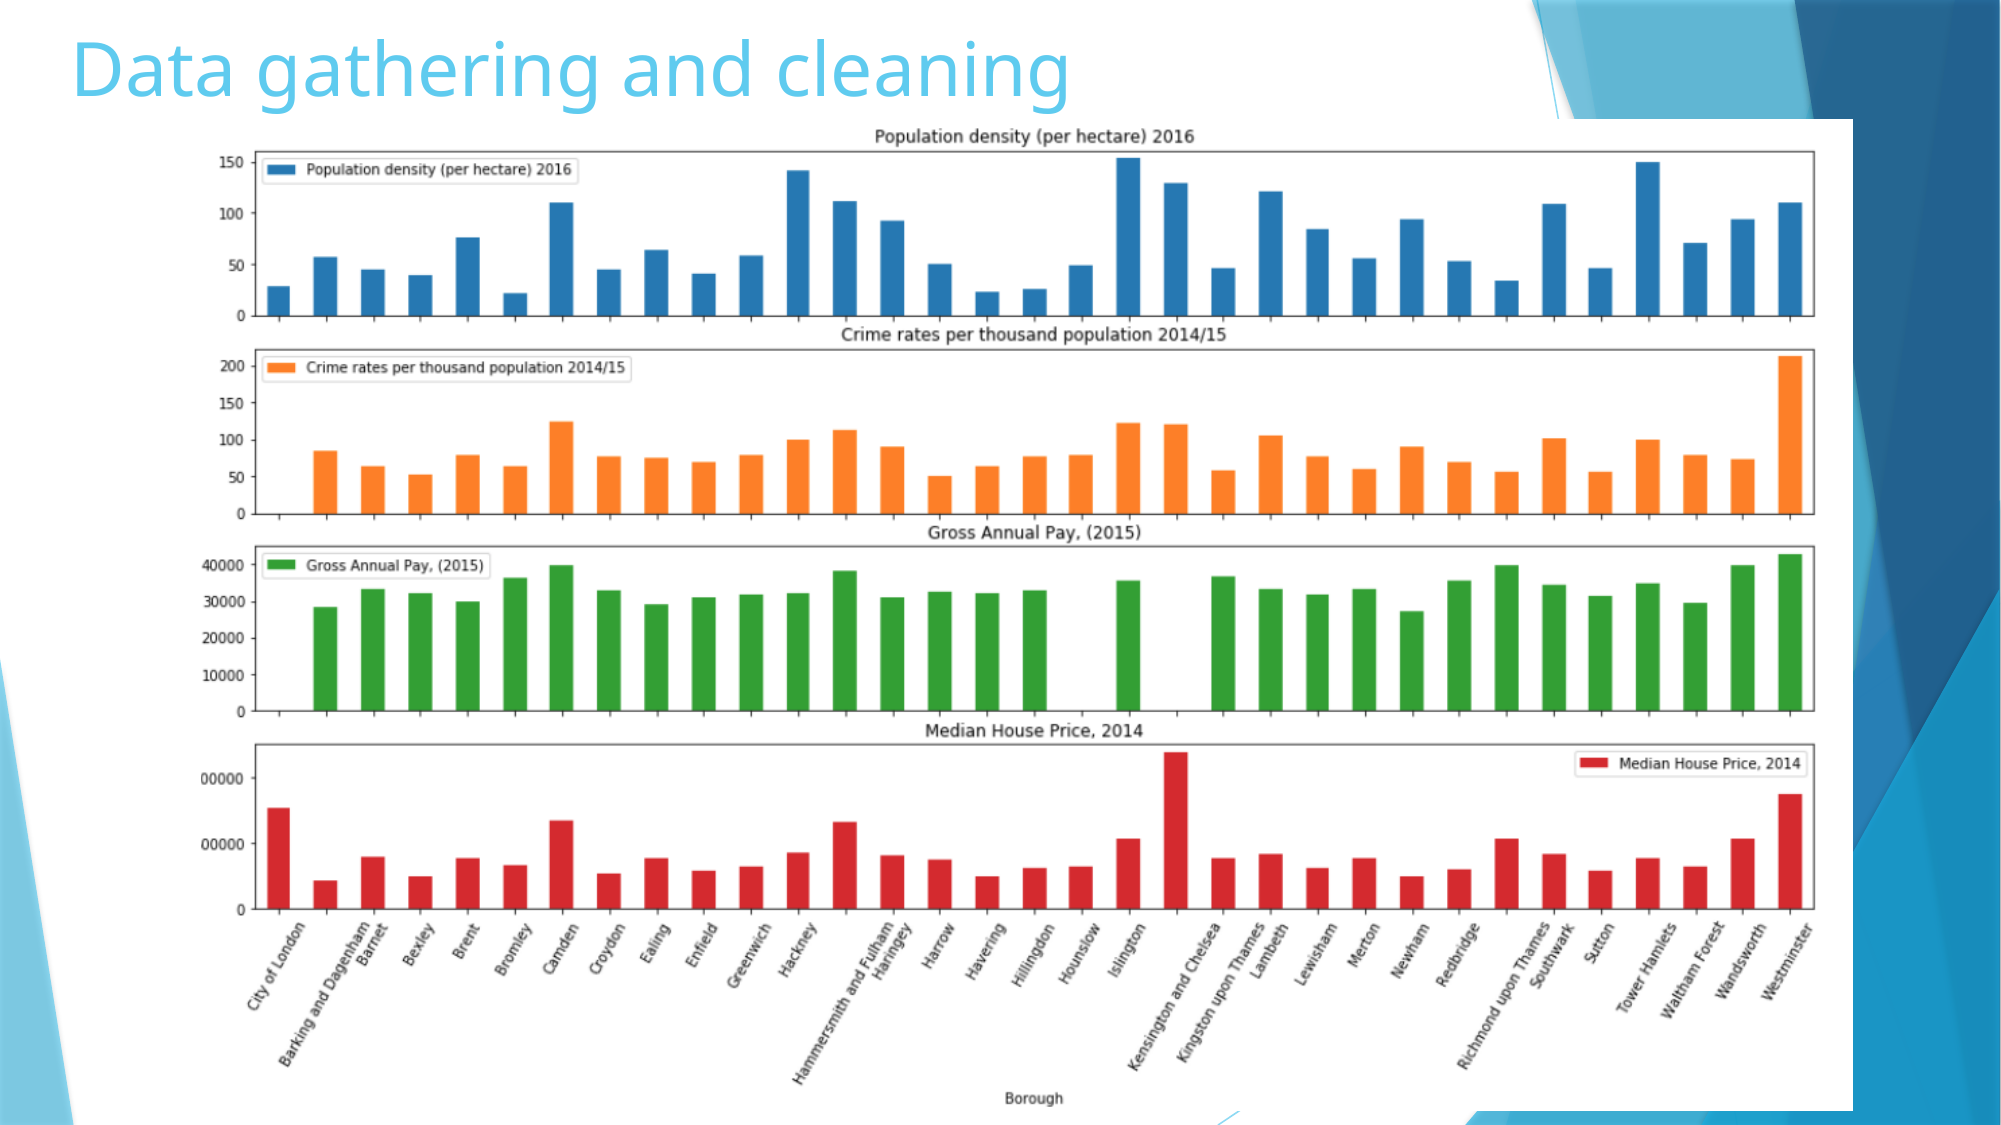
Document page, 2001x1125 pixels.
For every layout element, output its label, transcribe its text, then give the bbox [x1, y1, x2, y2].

title Data gathering and cleaning [55, 14, 1466, 134]
picture [200, 119, 1853, 1112]
